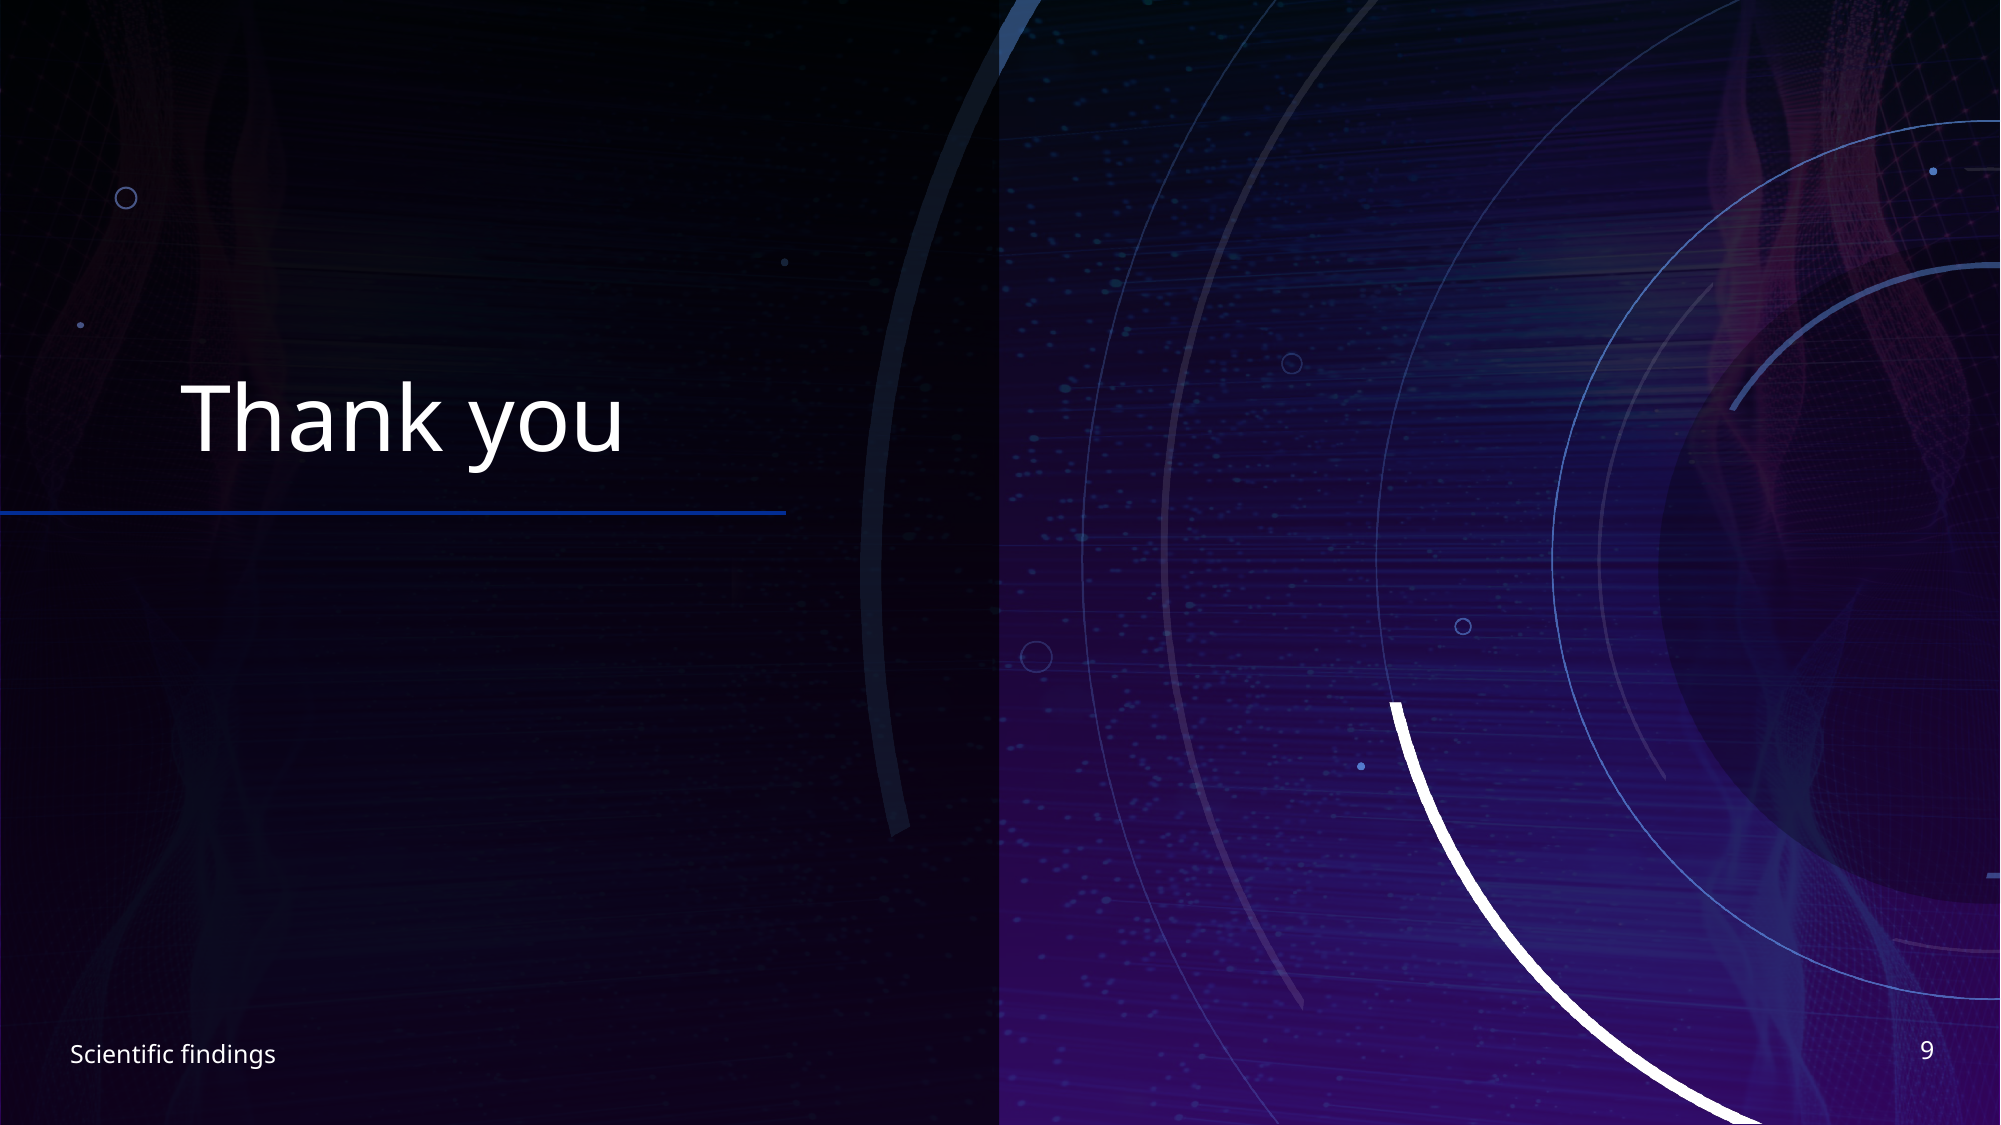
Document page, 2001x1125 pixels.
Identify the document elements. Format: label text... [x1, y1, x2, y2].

picture [731, 0, 2001, 1124]
title Thank you [165, 256, 784, 480]
footer Scientific findings [55, 1023, 731, 1084]
slide_number 9 [1499, 1021, 1950, 1082]
